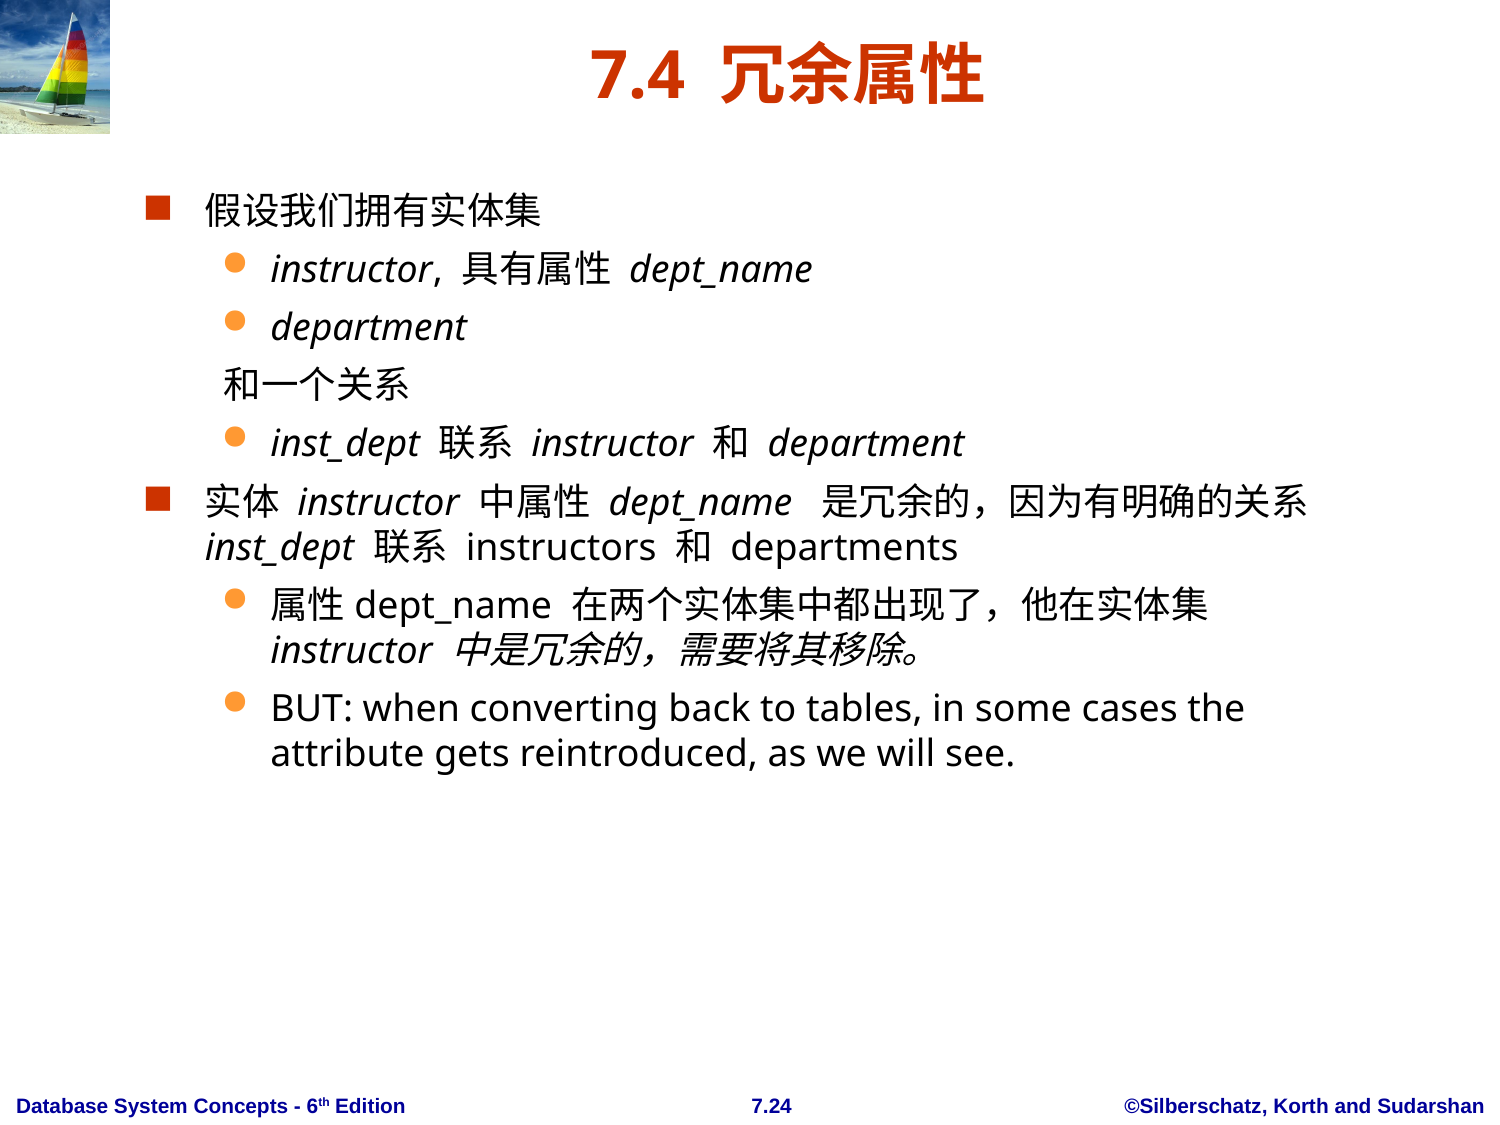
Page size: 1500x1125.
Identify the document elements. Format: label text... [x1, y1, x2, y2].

list 假设我们拥有实体集 instructor, 具有属性 dept_name department 和一个关系 inst_dept 联系 instructor 和 department 实体 instructor 中属性 dept_name 是冗余的，因为有明确的关系inst_dept 联系 instructors 和 departments 属性dept_name 在两个实体集中都出现了，他在实体集 instructor 中是冗余的，需要将其移除。 BUT: when converting back to tables, in some cases the attribute gets reintroduced, as we will see. [133, 179, 1391, 984]
title 7.4 冗余属性 [126, 19, 1451, 120]
picture [0, 0, 110, 134]
